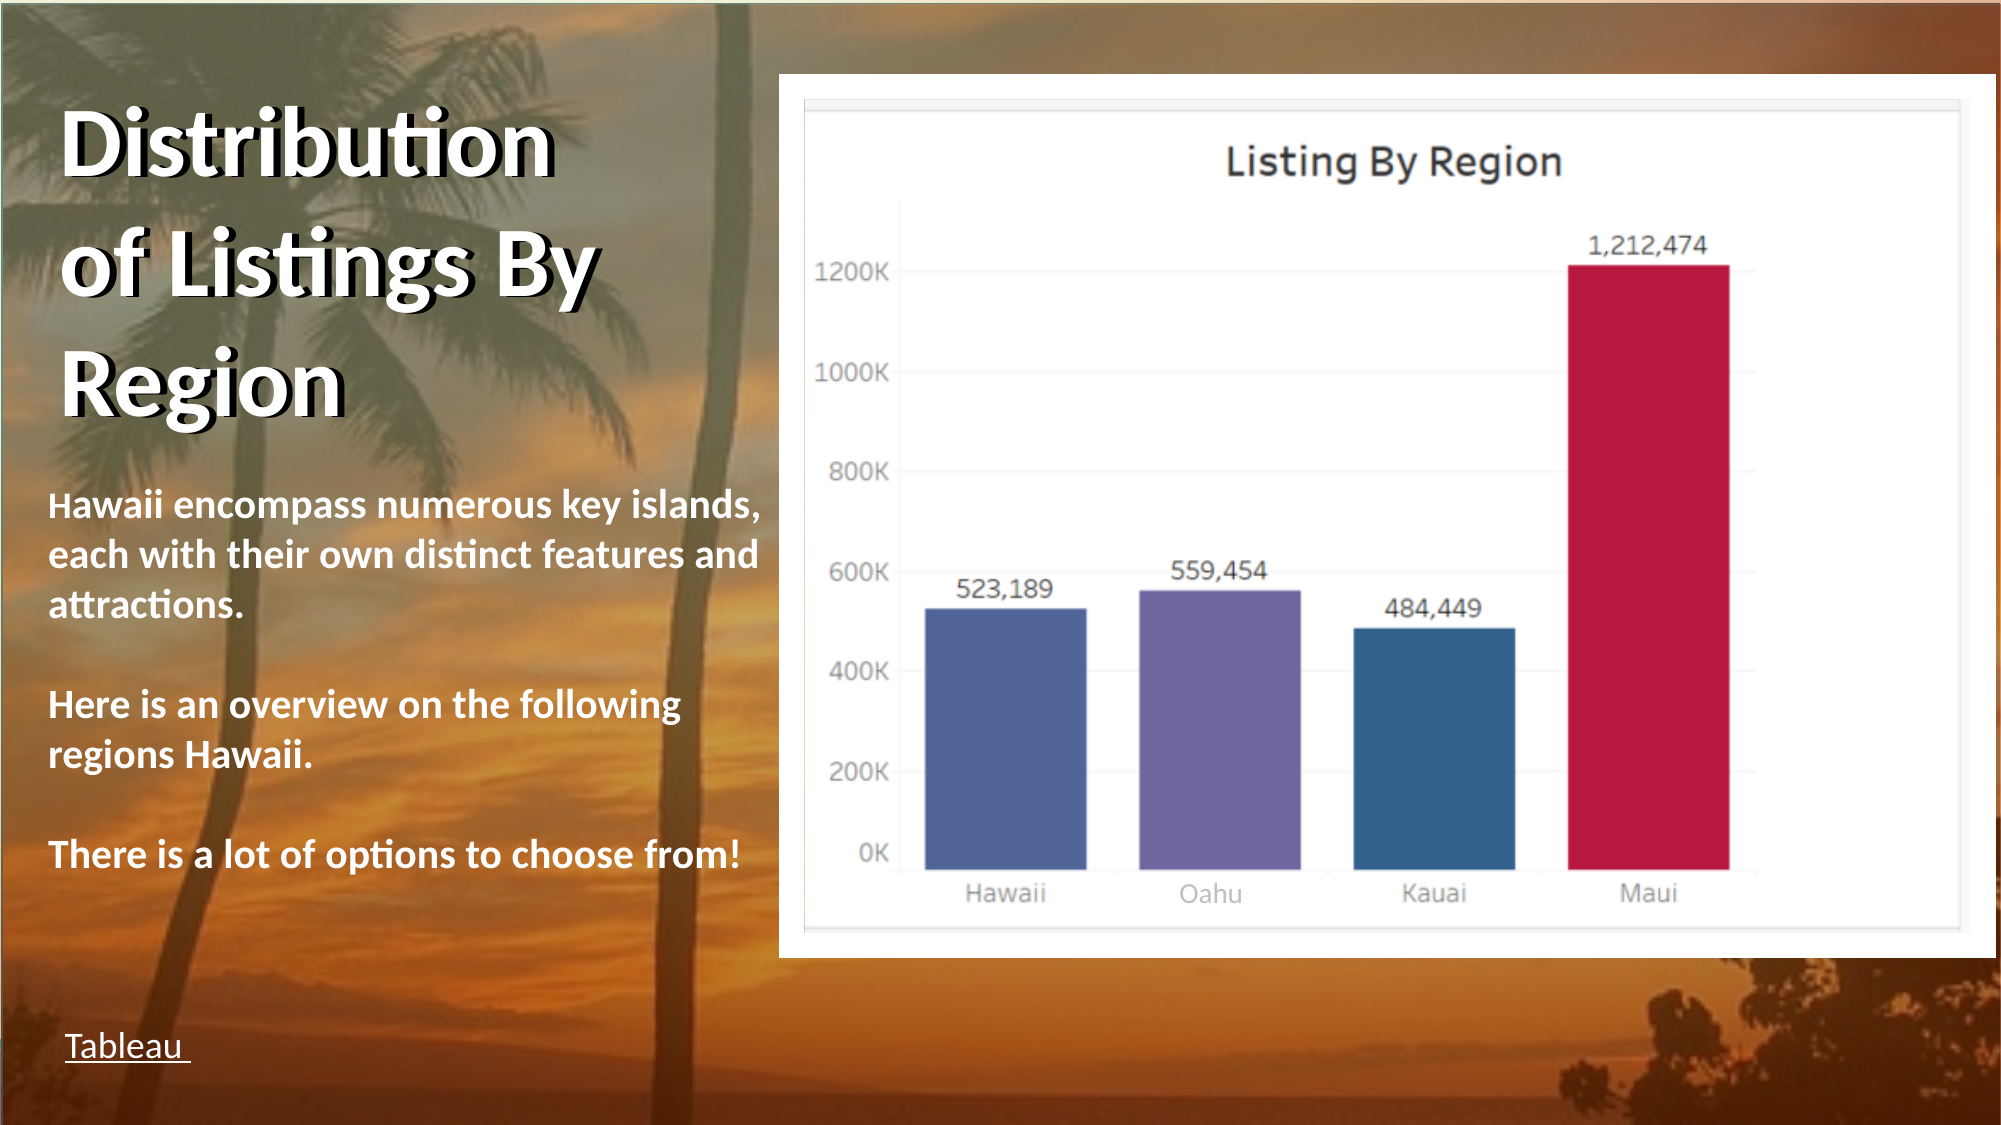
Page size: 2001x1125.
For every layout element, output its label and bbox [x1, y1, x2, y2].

picture [803, 98, 1972, 934]
text_box [0, 0, 2000, 1125]
